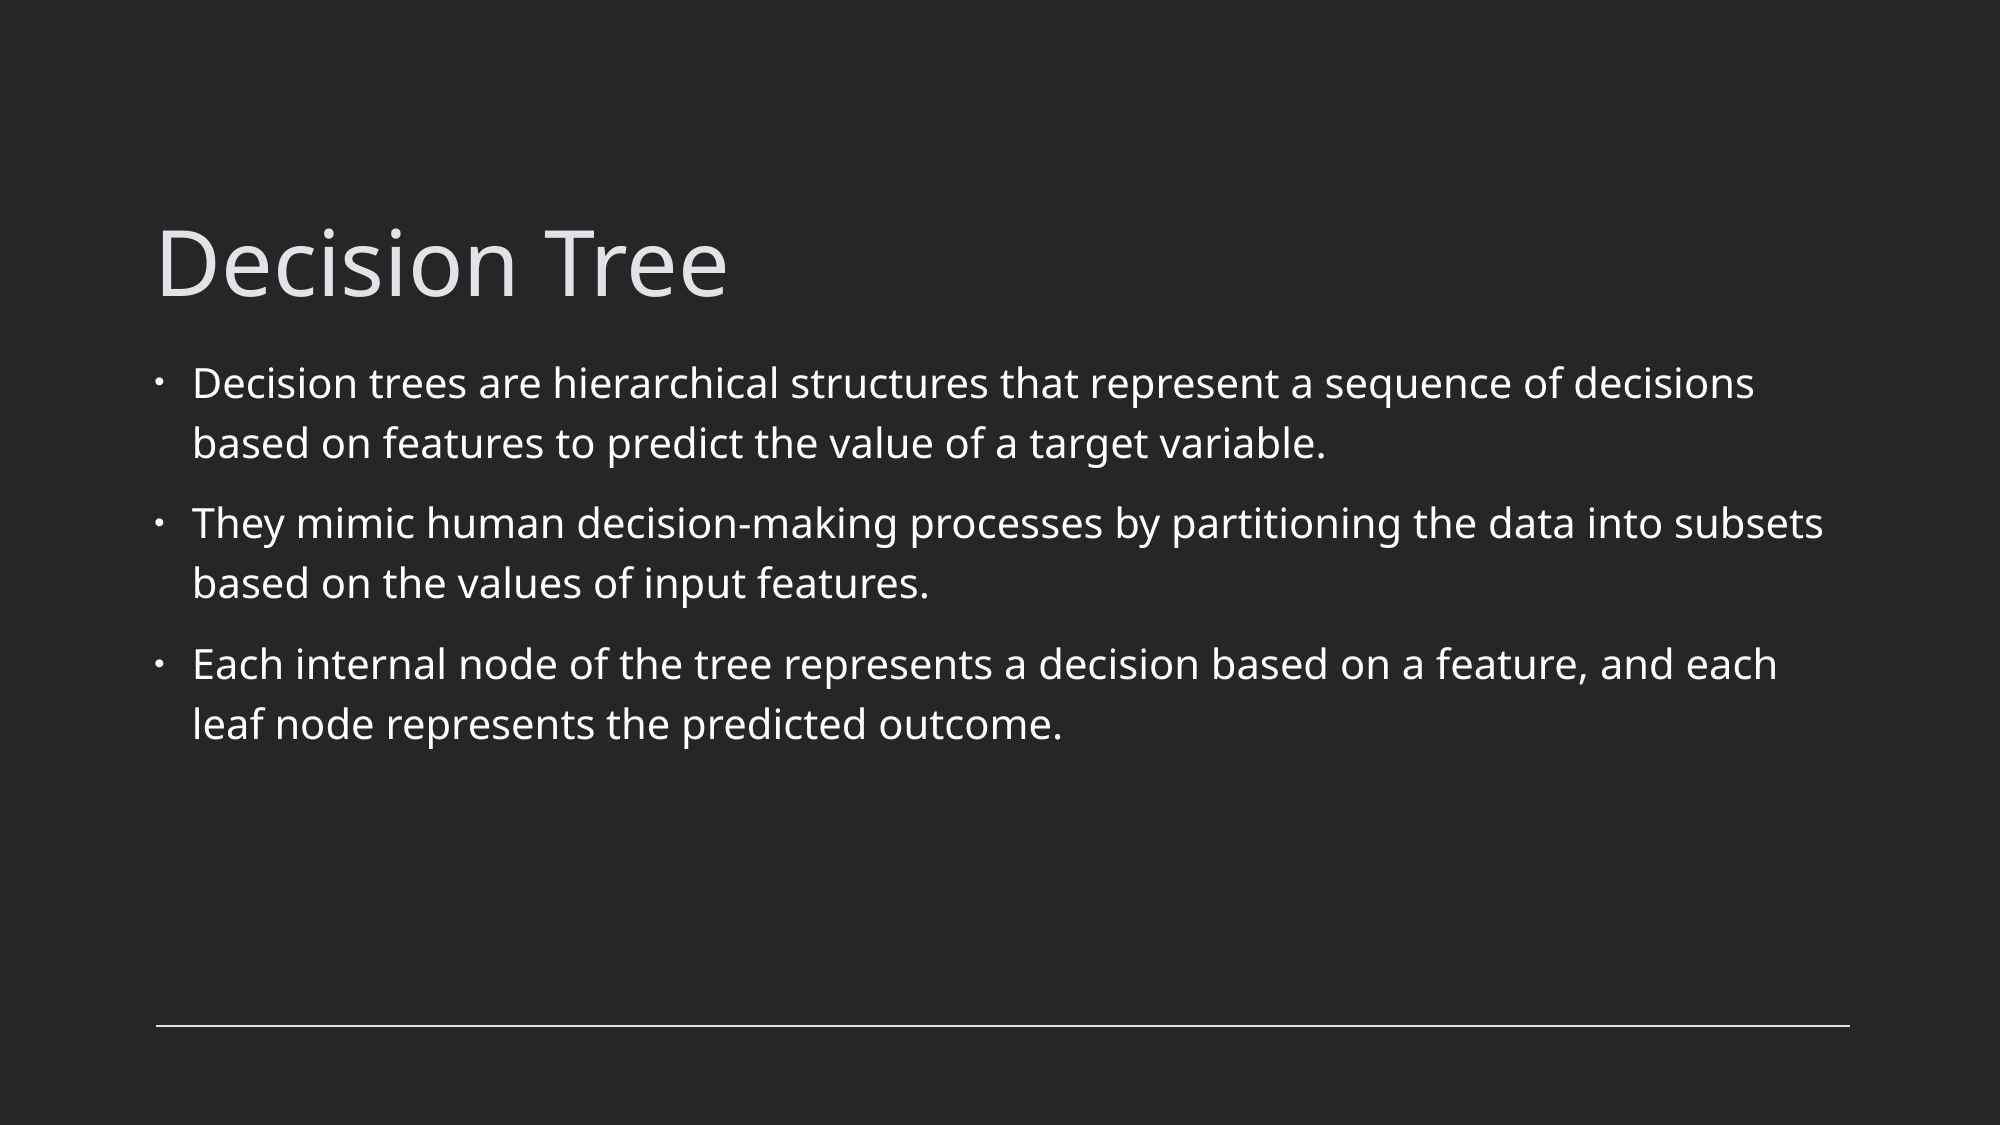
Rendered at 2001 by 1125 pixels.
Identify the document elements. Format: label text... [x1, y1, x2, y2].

list Decision trees are hierarchical structures that represent a sequence of decisions based on features to predict the value of a target variable. They mimic human decision-making processes by partitioning the data into subsets based on the values of input features. Each internal node of the tree represents a decision based on a feature, and each leaf node represents the predicted outcome. [139, 338, 1850, 980]
title Decision Tree [139, 143, 1850, 322]
